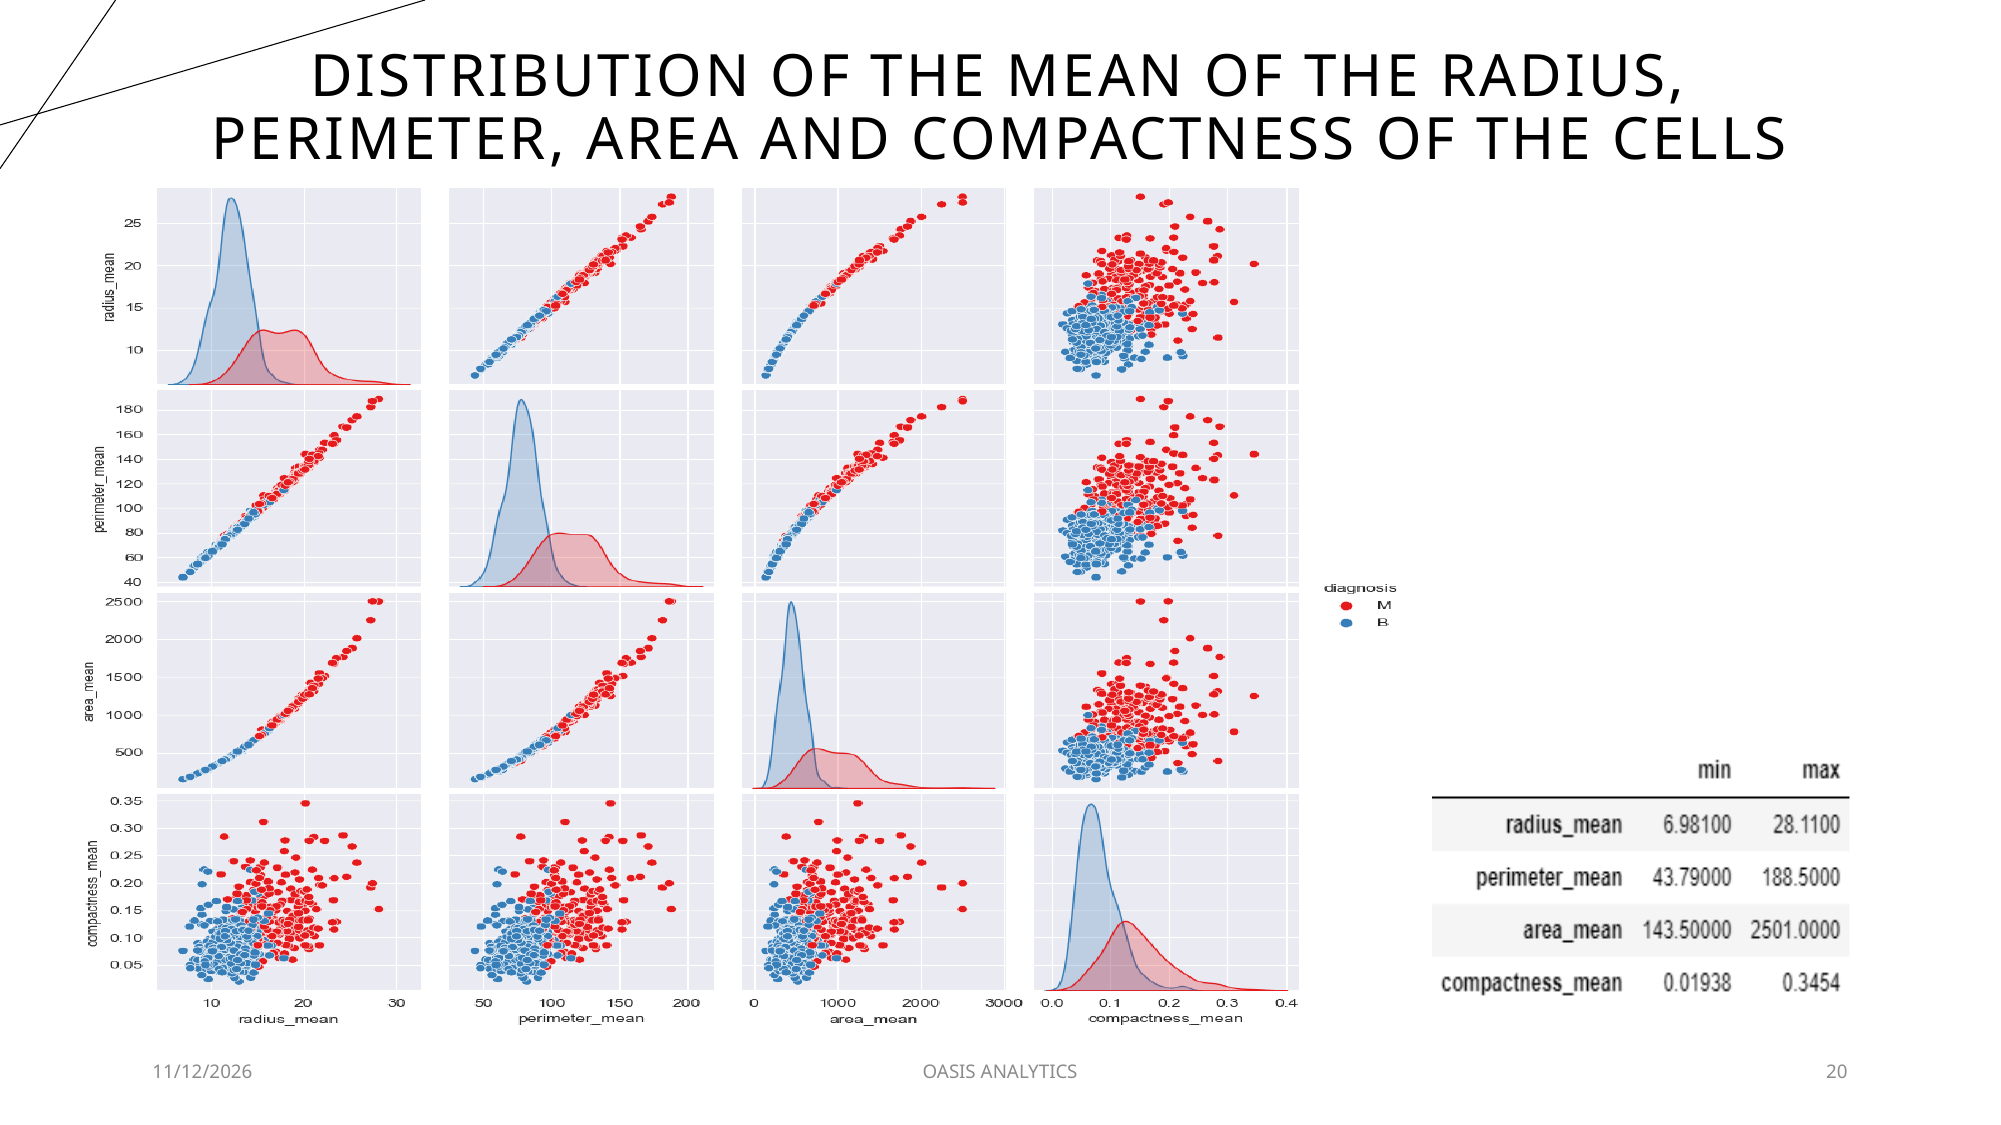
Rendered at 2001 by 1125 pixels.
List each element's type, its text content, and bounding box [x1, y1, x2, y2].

footer OASIS ANALYTICS [662, 1042, 1338, 1103]
slide_number 20 [1412, 1042, 1863, 1103]
picture [1431, 722, 1970, 1020]
picture [69, 179, 1413, 1033]
title DISTRIBUTION OF THE MEAN OF THE RADIUS, PERIMETER, AREA AND COMPACTNESS OF THE CELLS [137, 7, 1863, 211]
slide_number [137, 1042, 588, 1103]
